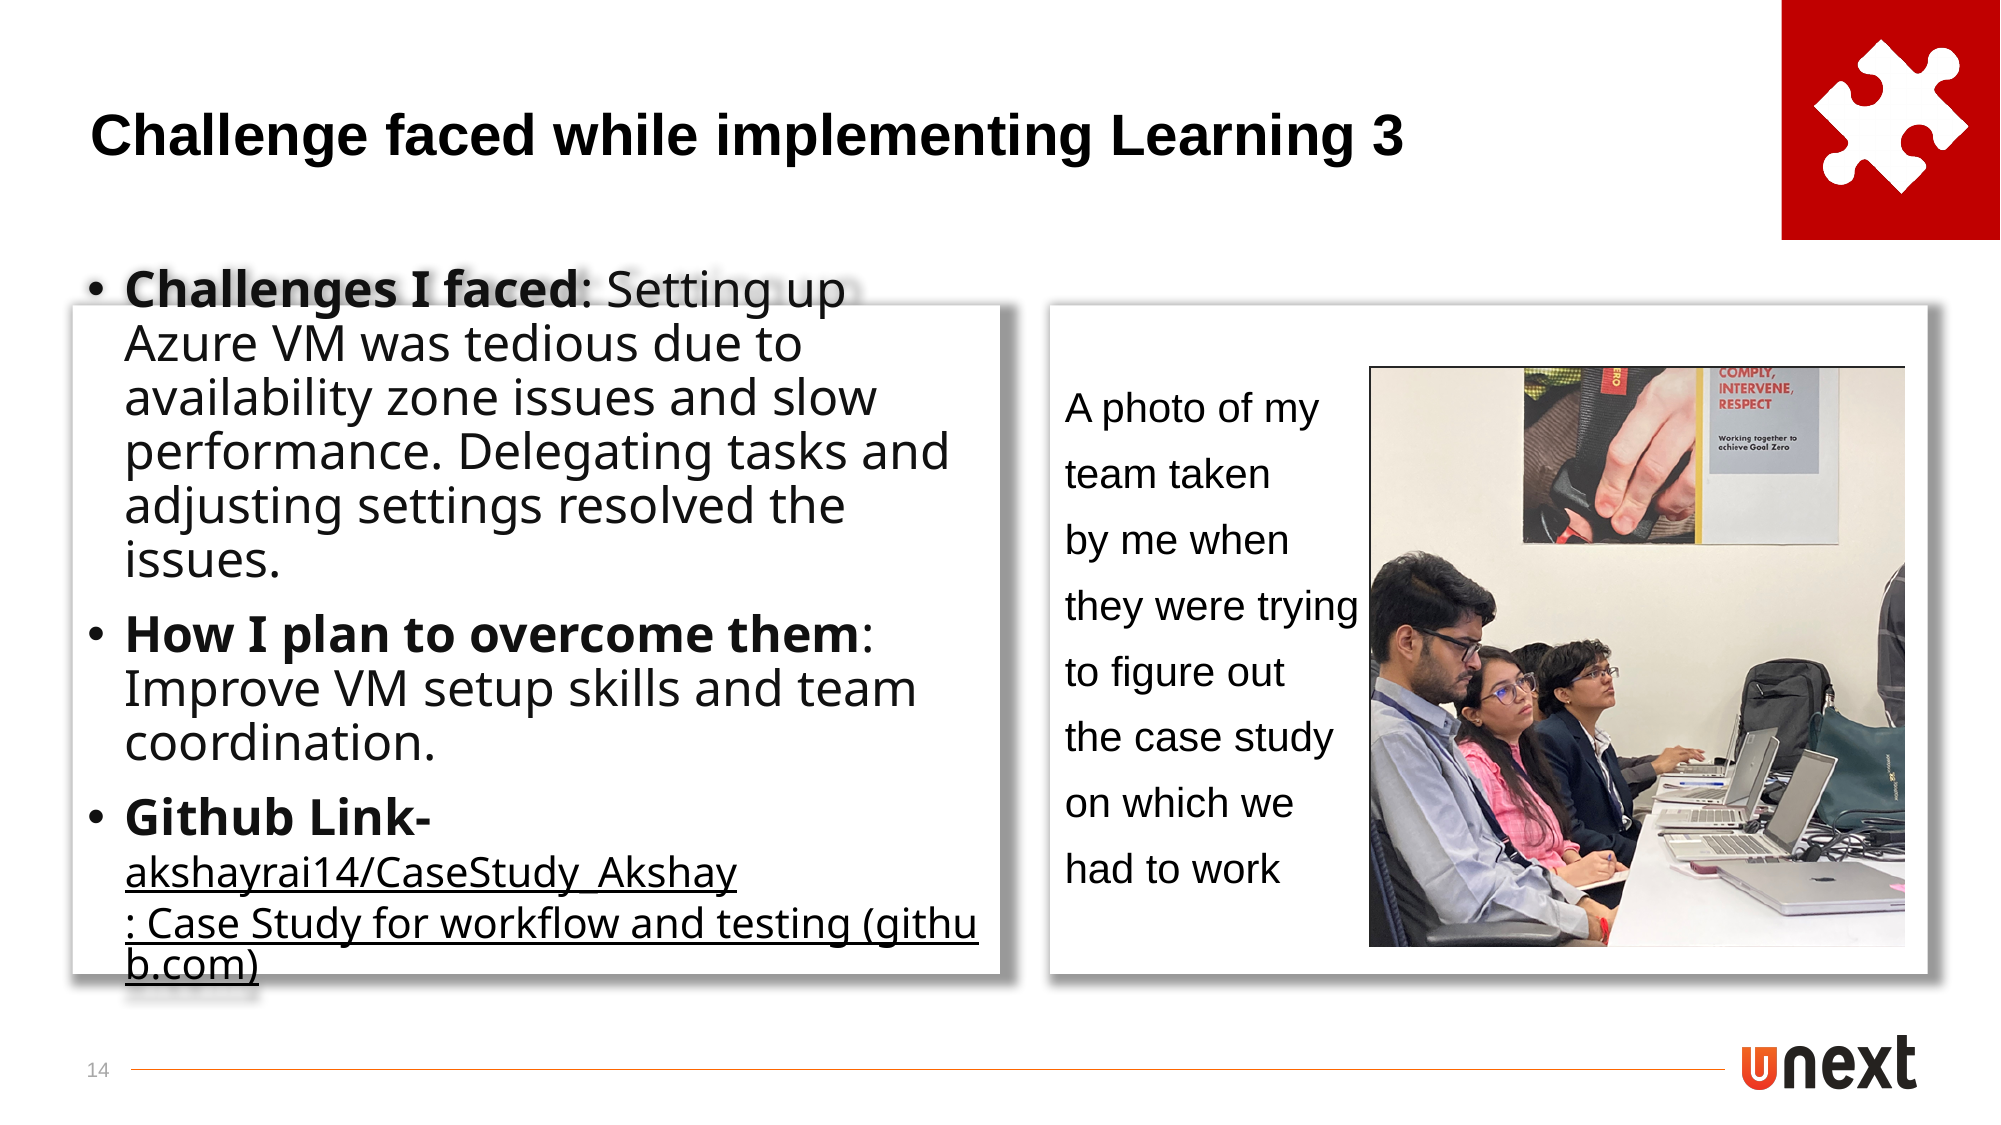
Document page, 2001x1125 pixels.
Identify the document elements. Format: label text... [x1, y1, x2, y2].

text_box Challenges I faced: Setting up Azure VM was tedious due to availability zone issues and slow performance. Delegating tasks and adjusting settings resolved the issues. How I plan to overcome them: Improve VM setup skills and team coordination. Github Link- akshayrai14/CaseStudy_Akshay: Case Study for workflow and testing (github.com) [72, 305, 1000, 974]
text_box [1781, 0, 2000, 241]
text_box A photo of my team taken by me when they were trying to figure out the case study on which we had to work [1050, 305, 1928, 974]
picture [1798, 27, 1984, 213]
picture [1742, 1035, 1917, 1090]
slide_number 14 [48, 1047, 110, 1091]
picture [1369, 366, 1905, 947]
title Challenge faced while implementing Learning 3 [76, 78, 1798, 196]
